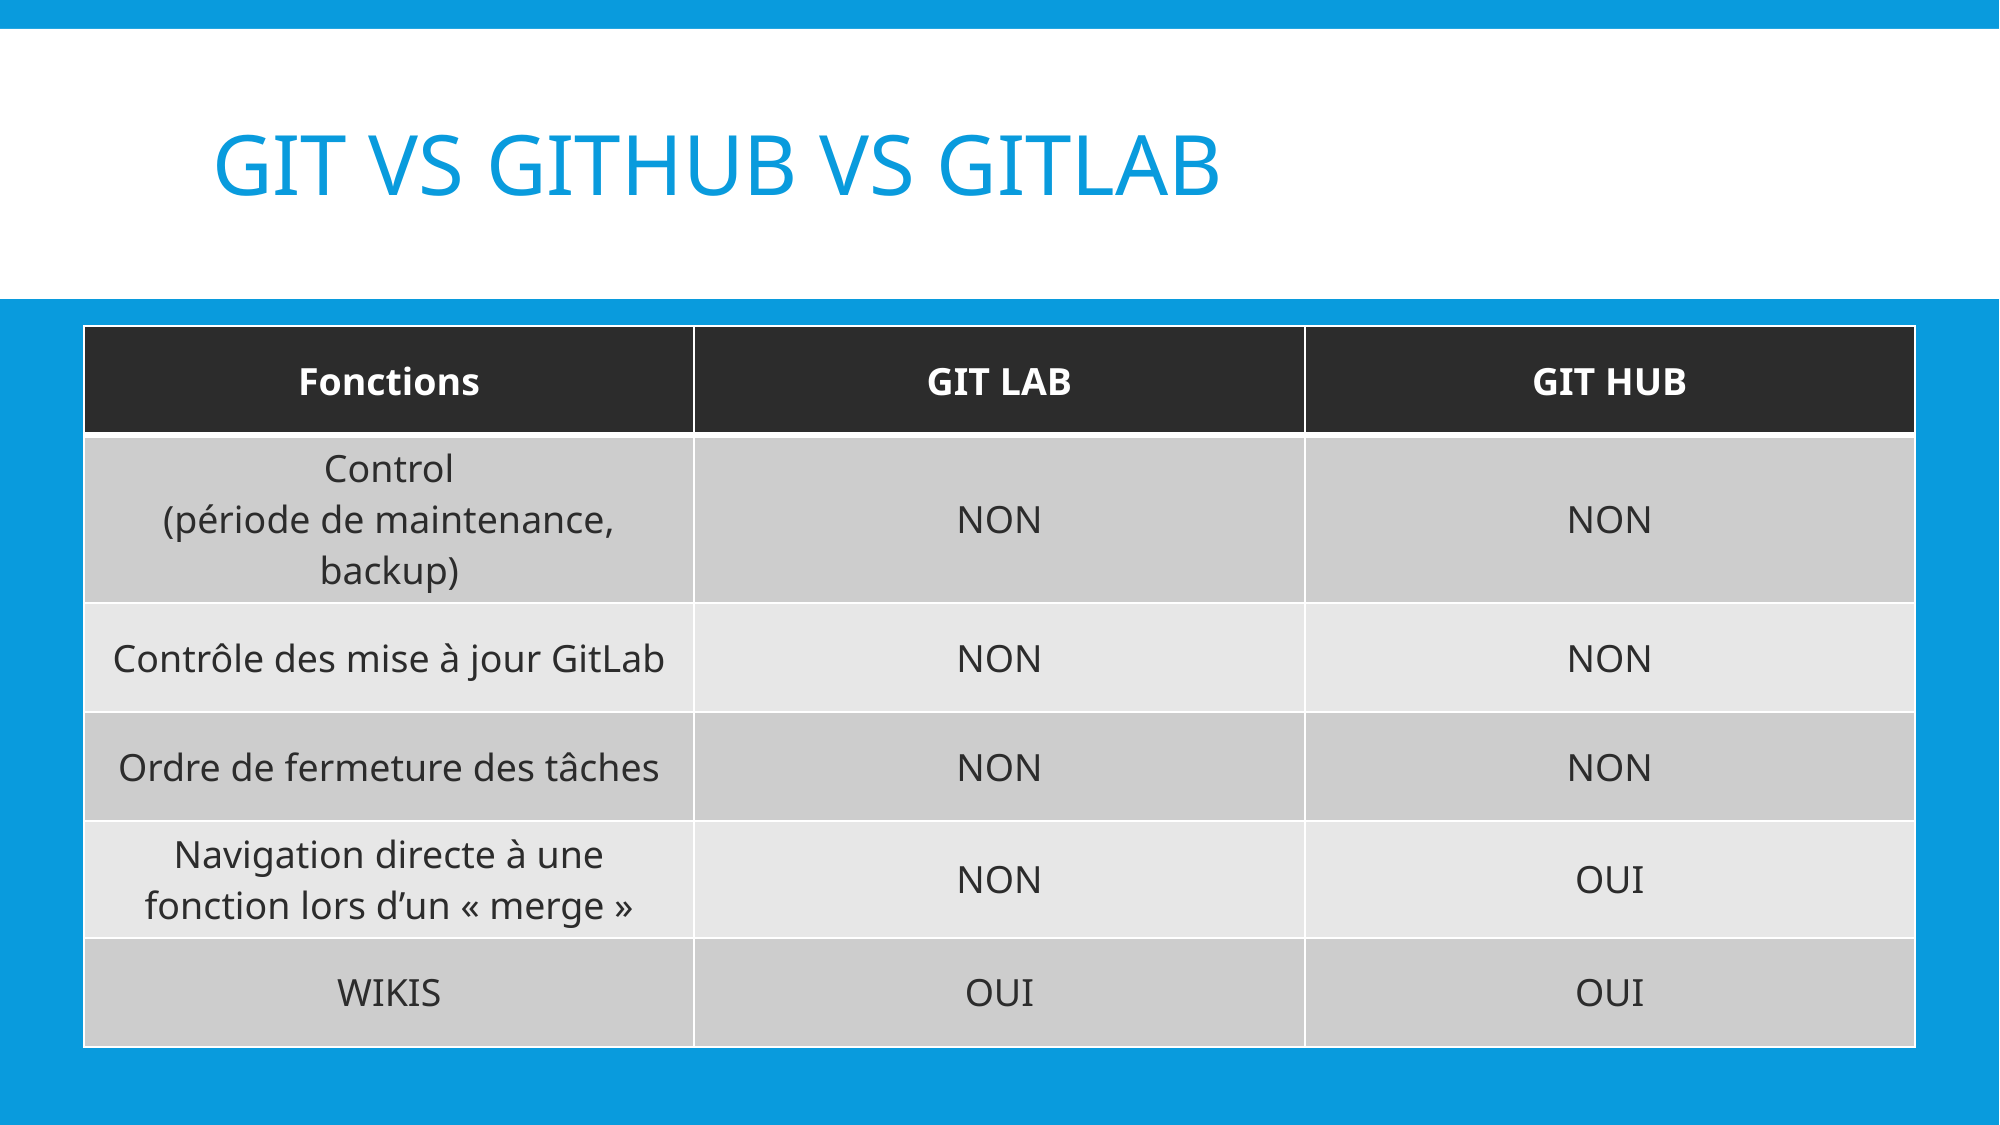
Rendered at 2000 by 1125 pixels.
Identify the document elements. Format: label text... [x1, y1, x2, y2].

table_cell OUI [695, 939, 1304, 1046]
table_cell NON [1306, 438, 1914, 602]
table_cell WIKIS [85, 939, 693, 1046]
table_cell Navigation directe à une fonction lors d’un « merge » [85, 822, 693, 937]
table_cell Control (période de maintenance, backup) [85, 438, 693, 602]
table_cell NON [1306, 604, 1914, 711]
table_cell Contrôle des mise à jour GitLab [85, 604, 693, 711]
table_cell NON [695, 604, 1304, 711]
table_header Fonctions [85, 327, 693, 432]
table_cell NON [695, 822, 1304, 937]
table_cell NON [1306, 713, 1914, 820]
table_cell NON [695, 438, 1304, 602]
table_header GIT LAB [695, 327, 1304, 432]
table_cell Ordre de fermeture des tâches [85, 713, 693, 820]
table_cell OUI [1306, 939, 1914, 1046]
title GIT VS GITHUB VS GITLAB [197, 46, 1802, 295]
table_cell NON [695, 713, 1304, 820]
table_header GIT HUB [1306, 327, 1914, 432]
table_cell OUI [1306, 822, 1914, 937]
